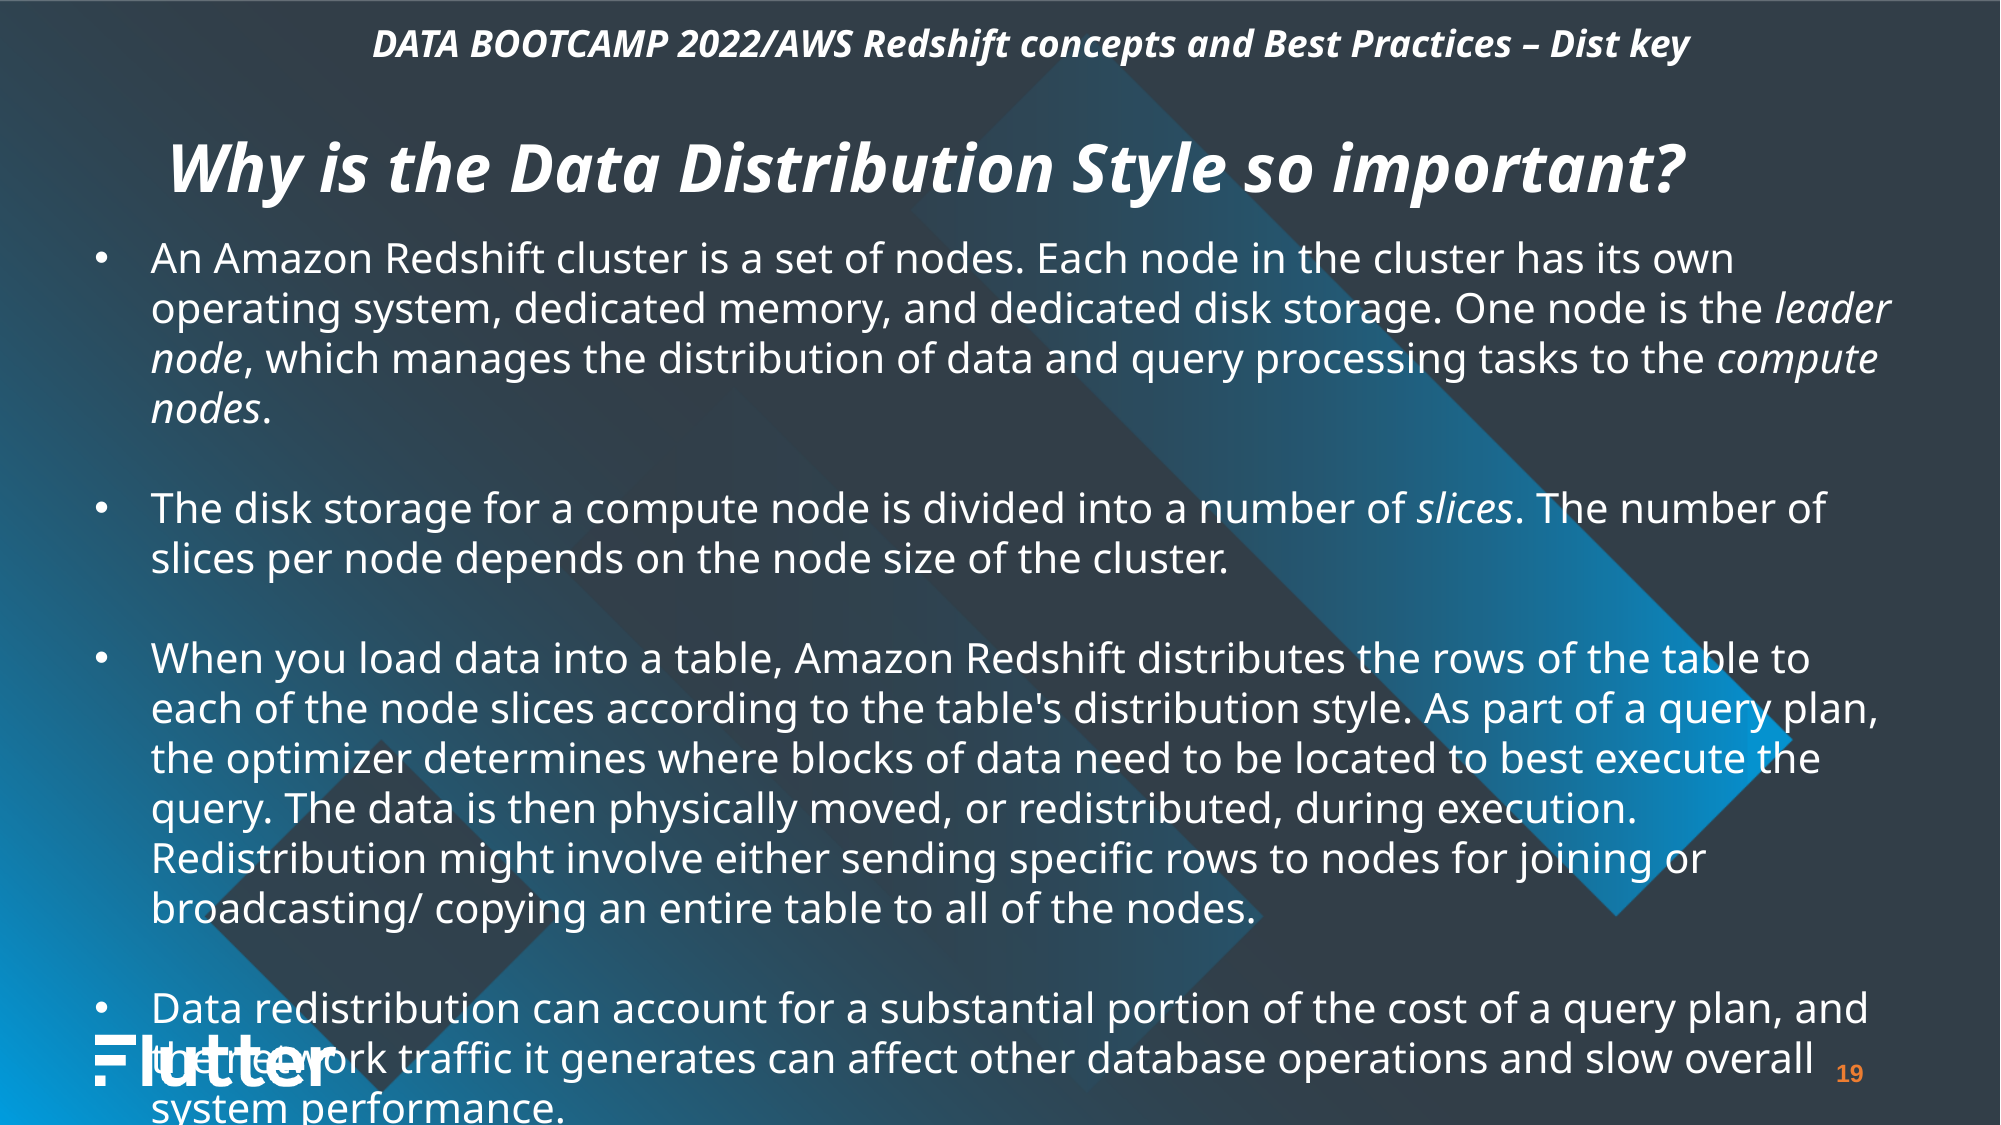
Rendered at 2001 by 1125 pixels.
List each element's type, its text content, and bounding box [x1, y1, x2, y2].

text_box An Amazon Redshift cluster is a set of nodes. Each node in the cluster has its own operating system, dedicated memory, and dedicated disk storage. One node is the leader node, which manages the distribution of data and query processing tasks to the compute nodes. The disk storage for a compute node is divided into a number of slices. The number of slices per node depends on the node size of the cluster. When you load data into a table, Amazon Redshift distributes the rows of the table to each of the node slices according to the table's distribution style. As part of a query plan, the optimizer determines where blocks of data need to be located to best execute the query. The data is then physically moved, or redistributed, during execution. Redistribution might involve either sending specific rows to nodes for joining or broadcasting/ copying an entire table to all of the nodes. Data redistribution can account for a substantial portion of the cost of a query plan, and the network traffic it generates can affect other database operations and slow overall system performance. [79, 224, 1921, 1125]
picture [0, 0, 2000, 1125]
text_box Why is the Data Distribution Style so important? [152, 118, 1798, 214]
text_box DATA BOOTCAMP 2022/AWS Redshift concepts and Best Practices – Dist key [170, 12, 1893, 72]
